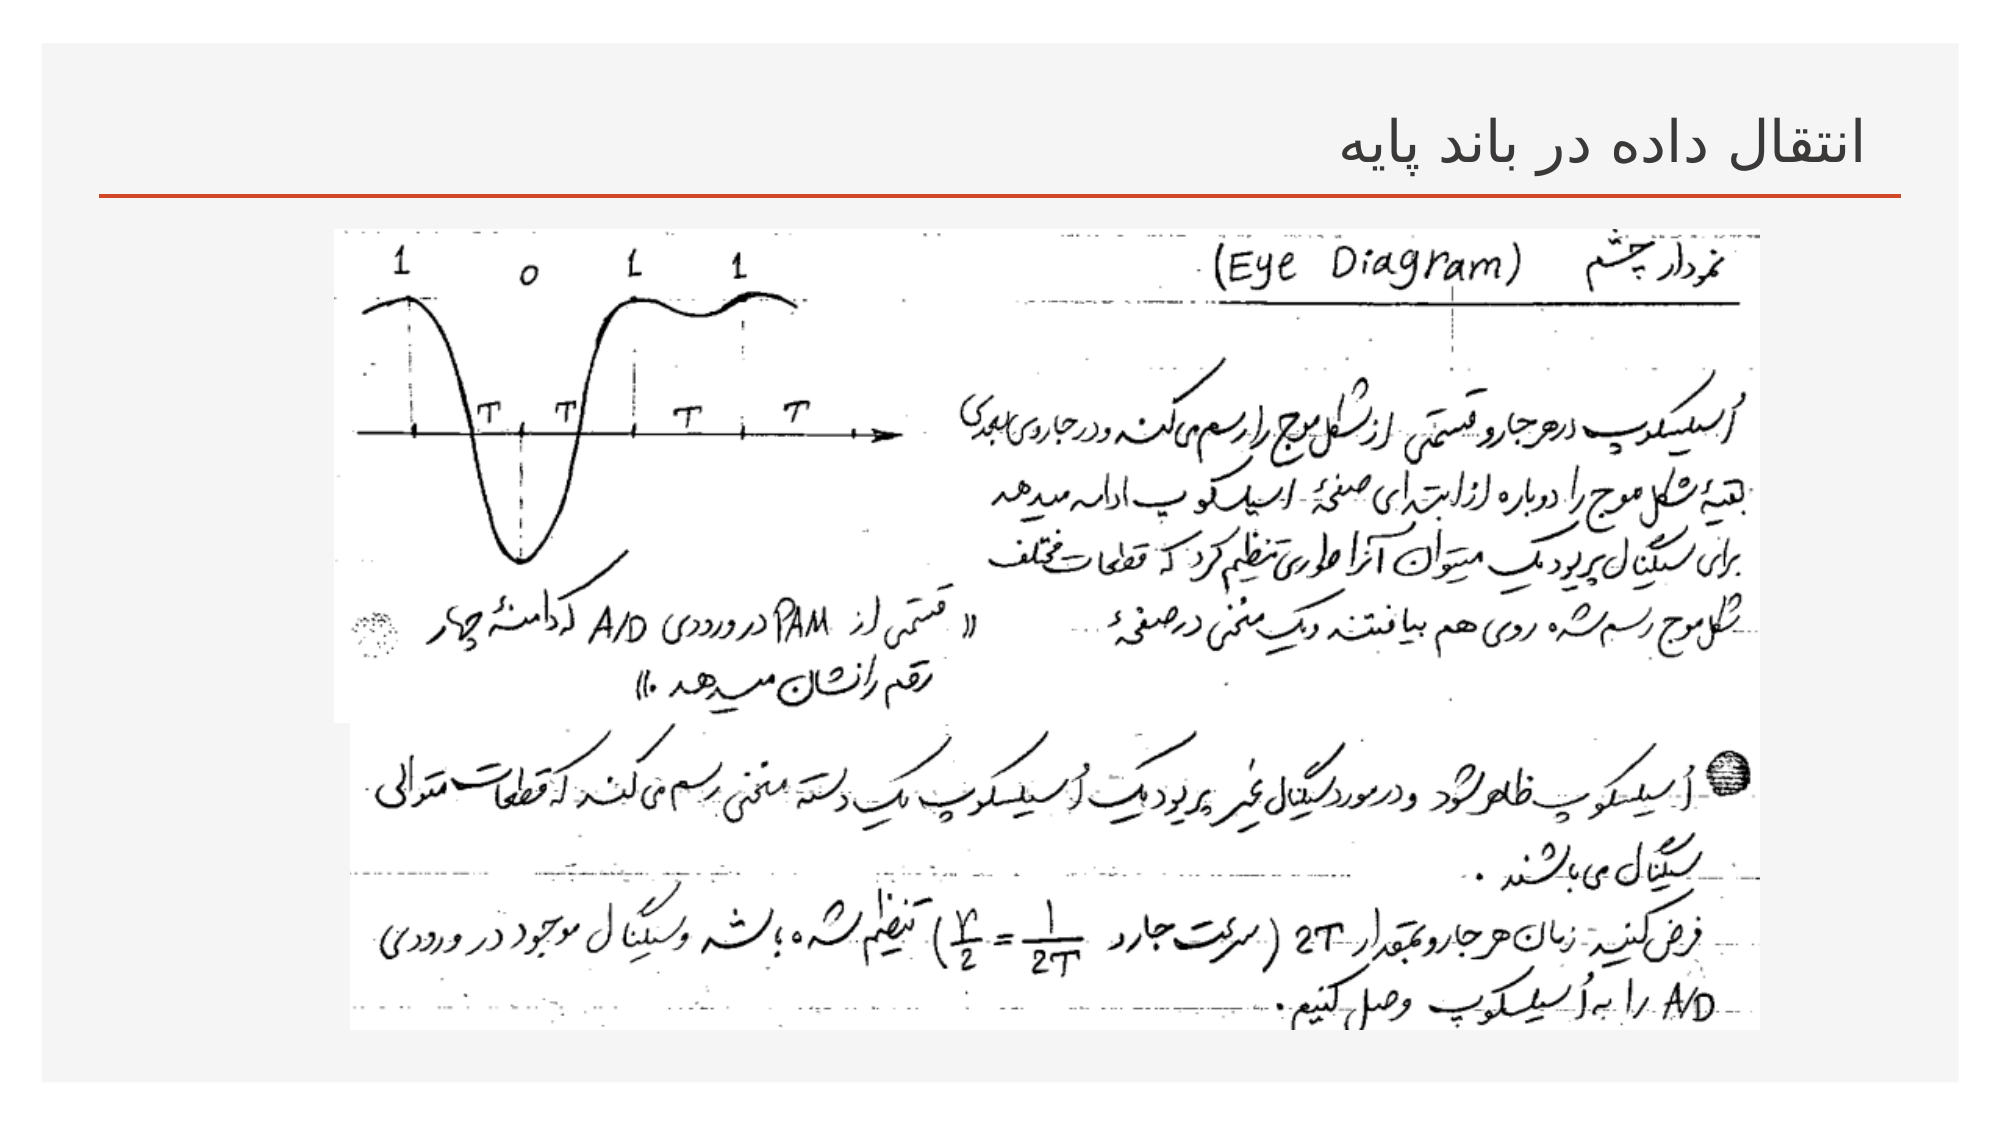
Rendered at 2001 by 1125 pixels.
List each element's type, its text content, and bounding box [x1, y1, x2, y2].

title انتقال داده در باند پایه [754, 77, 1883, 182]
picture [334, 229, 1760, 1030]
